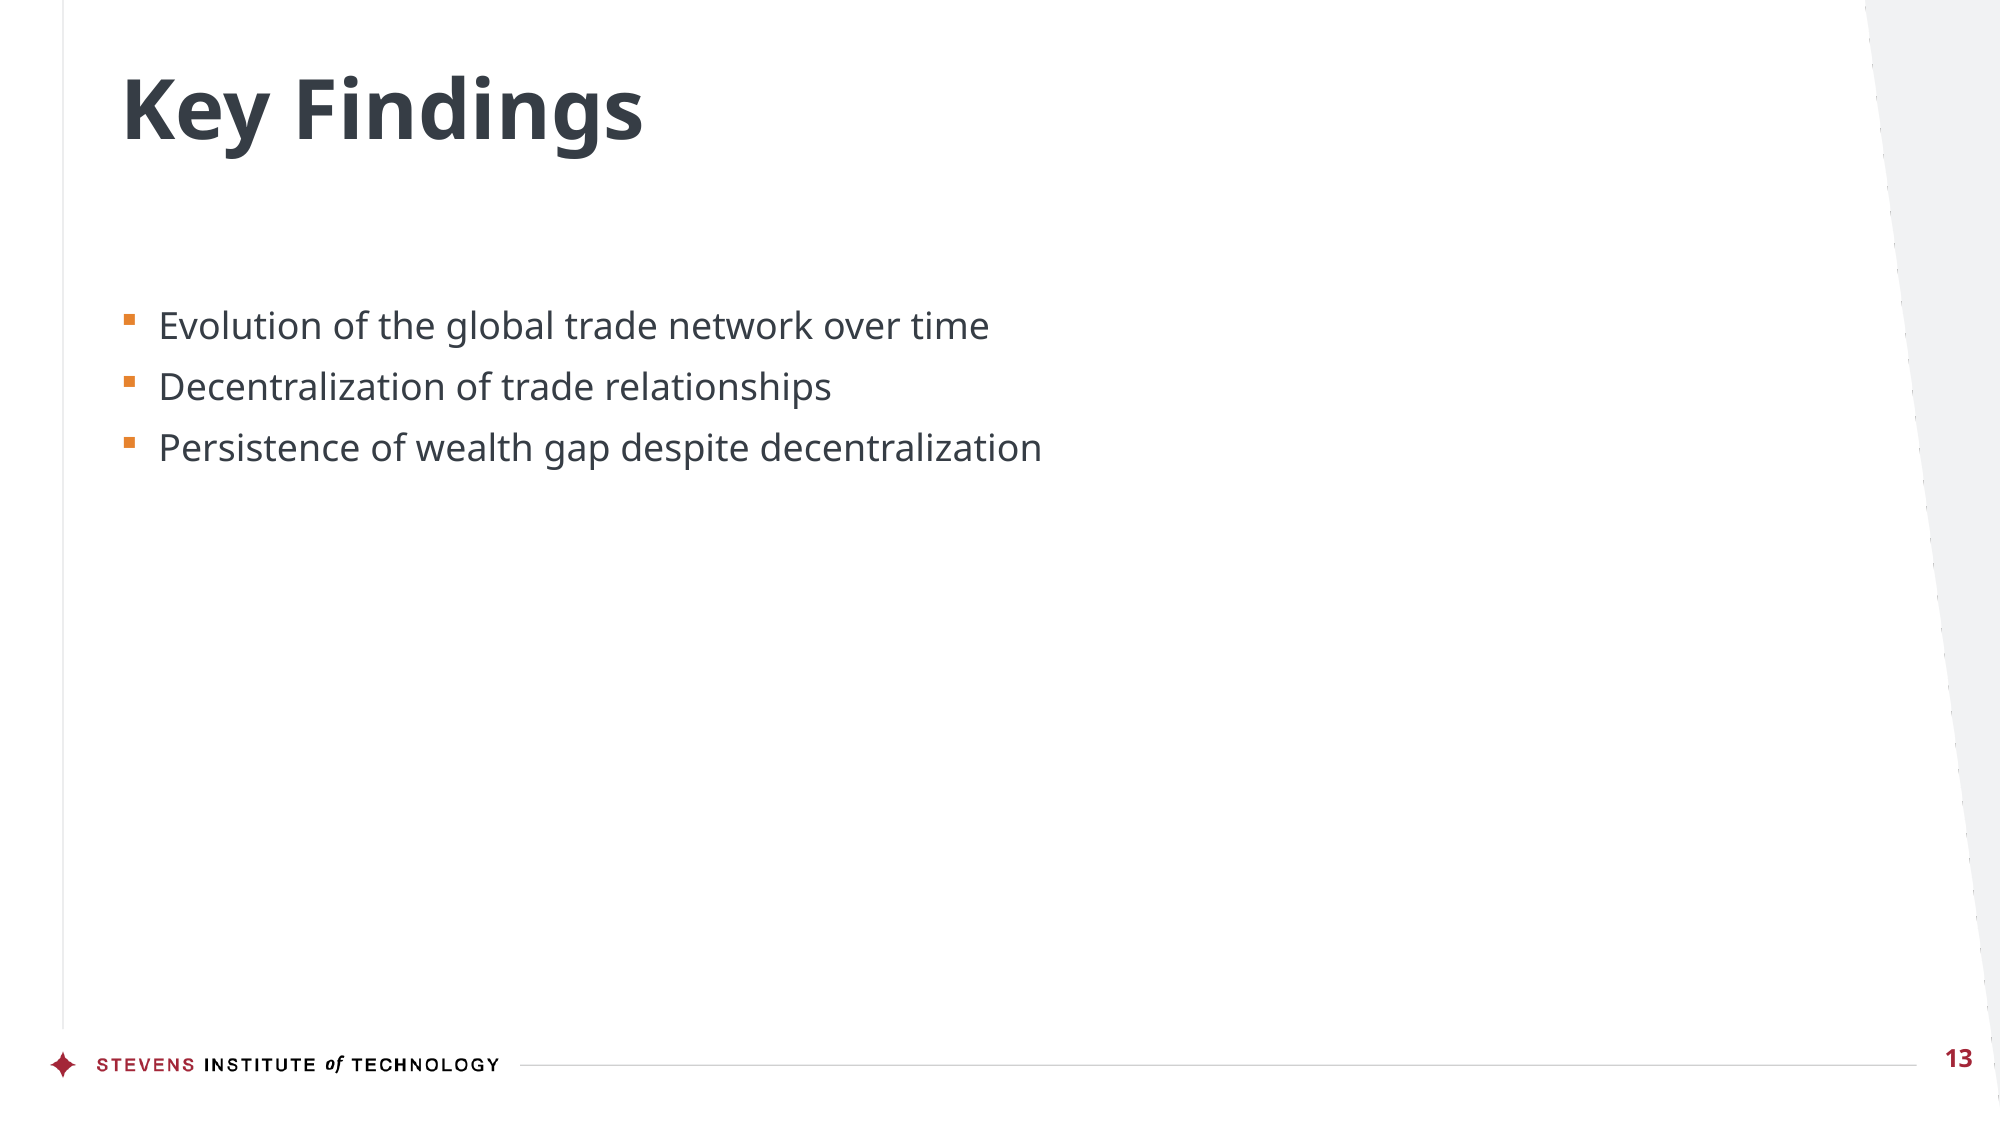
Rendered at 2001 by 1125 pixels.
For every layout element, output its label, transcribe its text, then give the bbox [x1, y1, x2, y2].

title Key Findings [105, 59, 1863, 278]
list Evolution of the global trade network over time Decentralization of trade relationships Persistence of wealth gap despite decentralization [105, 299, 1863, 995]
slide_number 13 [1538, 1029, 1988, 1090]
